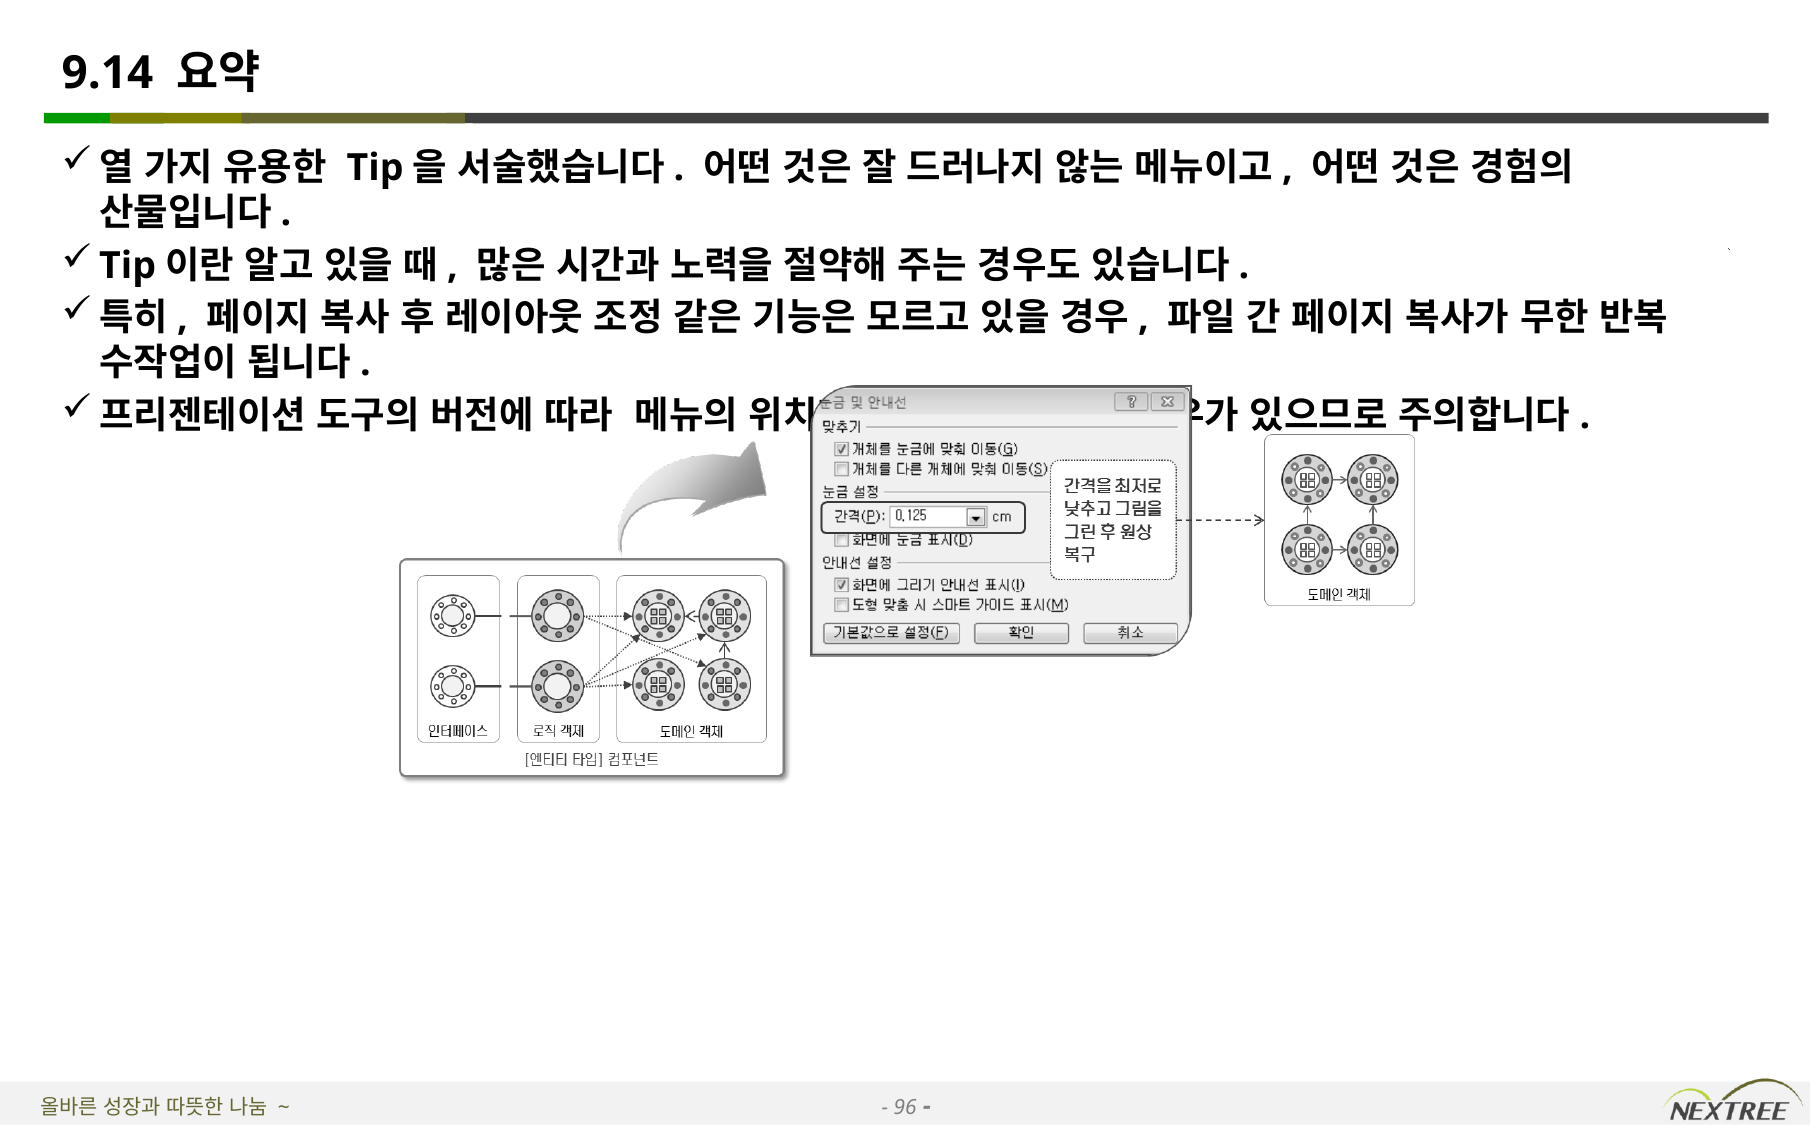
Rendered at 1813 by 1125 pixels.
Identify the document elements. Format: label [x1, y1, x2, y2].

picture [396, 385, 1415, 788]
title [55, 22, 1557, 118]
list [55, 137, 1757, 292]
picture [1662, 1078, 1804, 1122]
